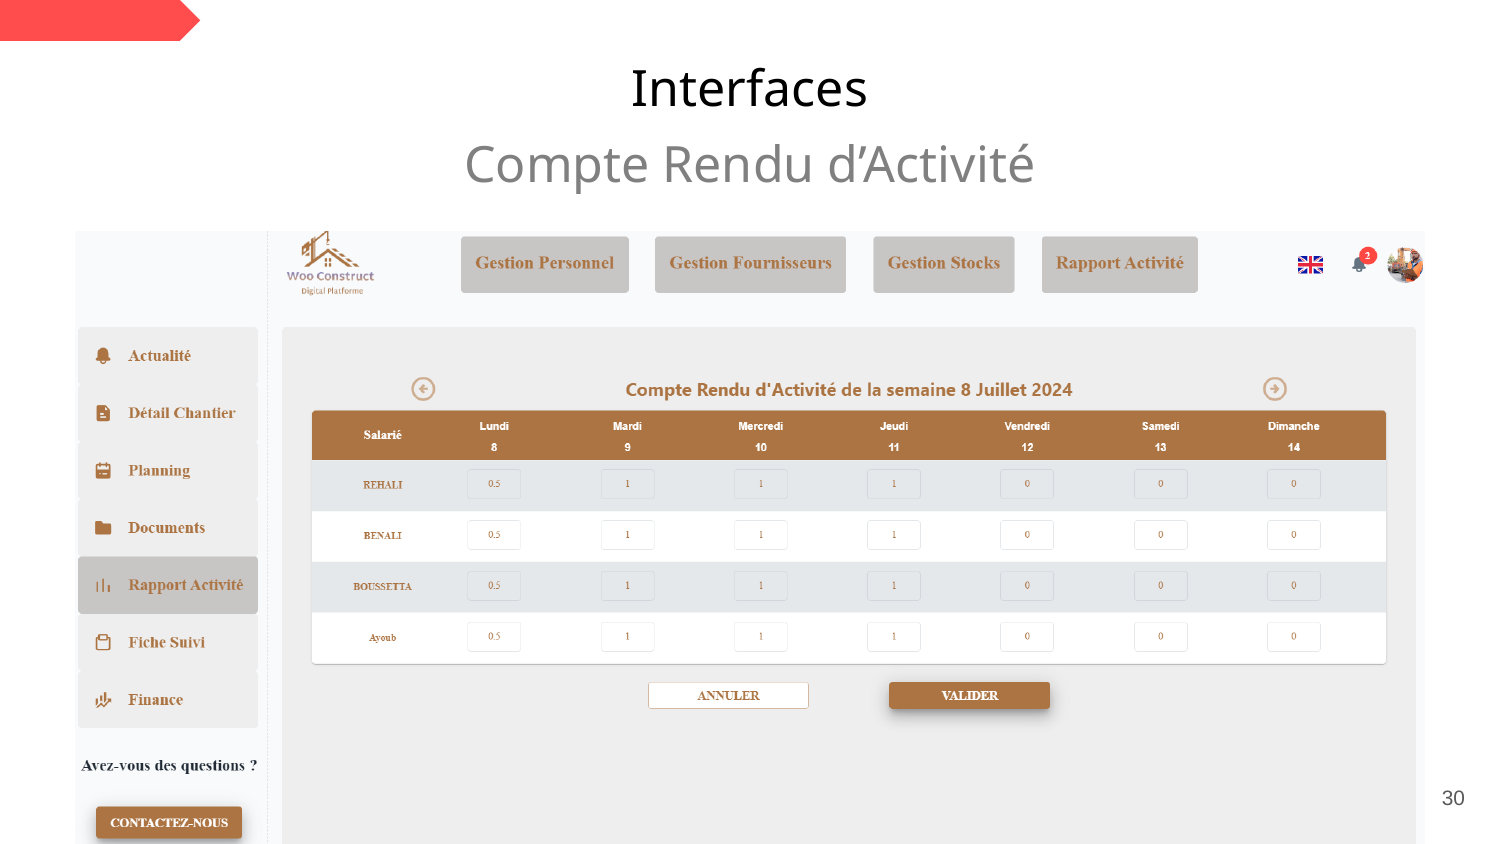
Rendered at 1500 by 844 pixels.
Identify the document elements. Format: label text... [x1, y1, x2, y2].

text_box [0, 0, 203, 43]
picture [75, 230, 1425, 844]
title Interfaces [418, 67, 1082, 132]
text_box Compte Rendu d’Activité [418, 143, 1082, 208]
slide_number 30 [1431, 764, 1480, 830]
